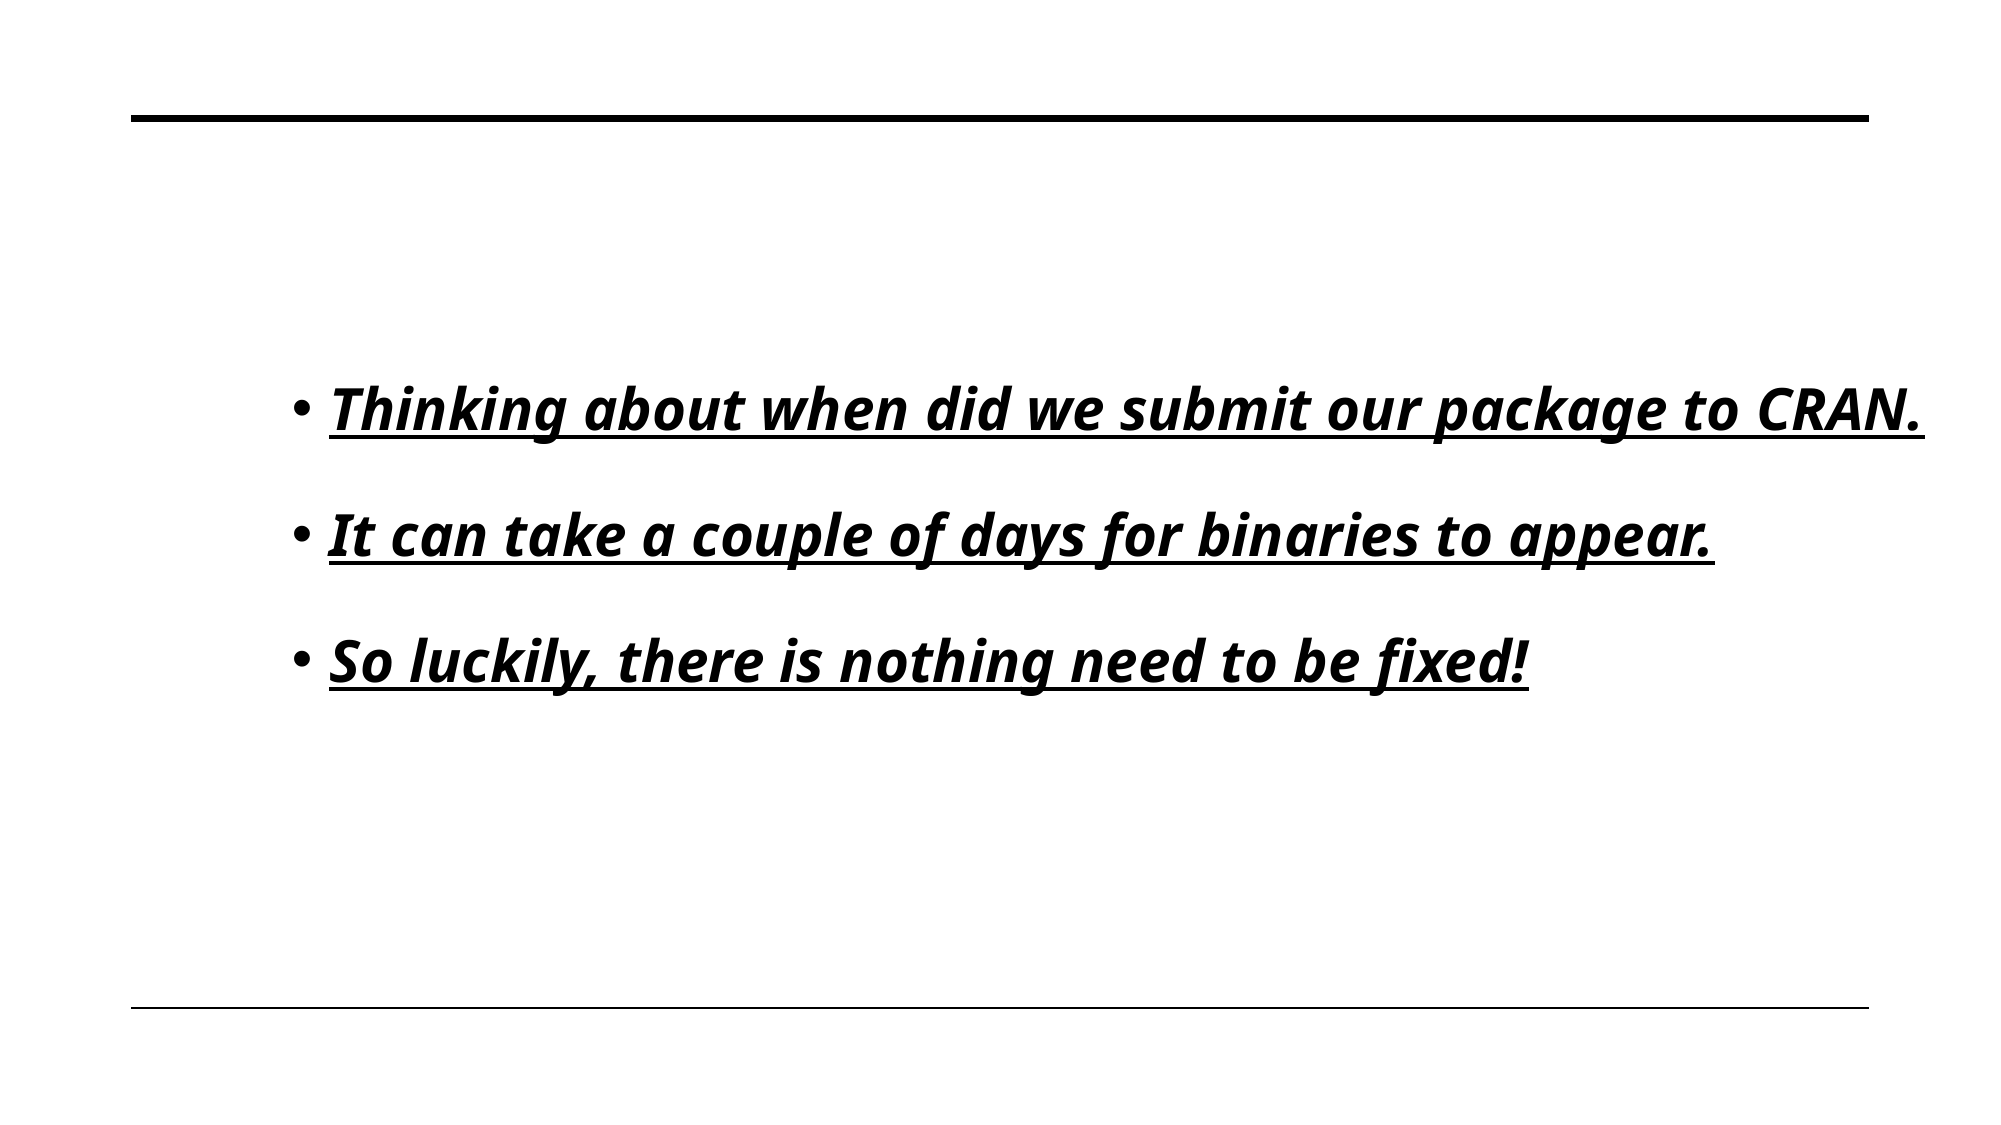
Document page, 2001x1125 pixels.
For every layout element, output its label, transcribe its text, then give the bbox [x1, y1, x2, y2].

list Thinking about when did we submit our package to CRAN. It can take a couple of days for binaries to appear. So luckily, there is nothing need to be fixed! [276, 329, 2000, 983]
